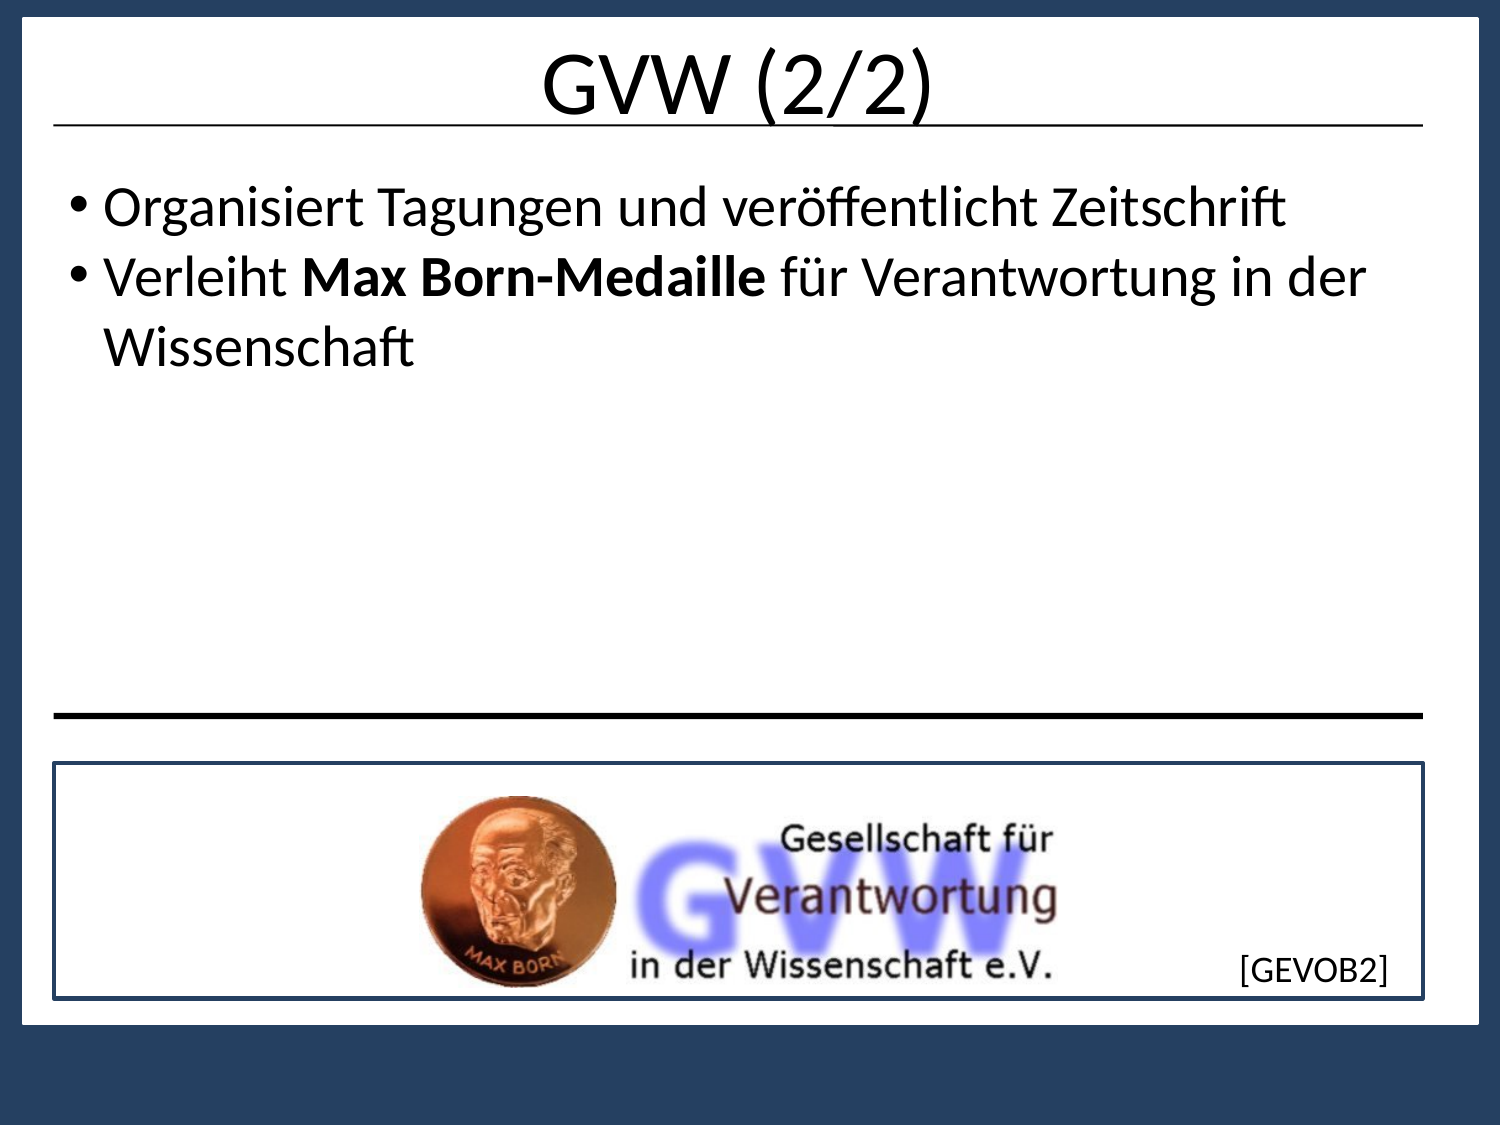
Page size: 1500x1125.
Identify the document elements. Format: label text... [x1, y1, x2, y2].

text_box Organisiert Tagungen und veröffentlicht Zeitschrift Verleiht Max Born-Medaille für Verantwortung in der Wissenschaft [53, 160, 1425, 728]
text_box [GEVOB2] [1224, 938, 1441, 998]
text_box GVW (2/2) [53, 30, 1425, 126]
text_box [53, 763, 1423, 999]
picture [419, 796, 1058, 988]
